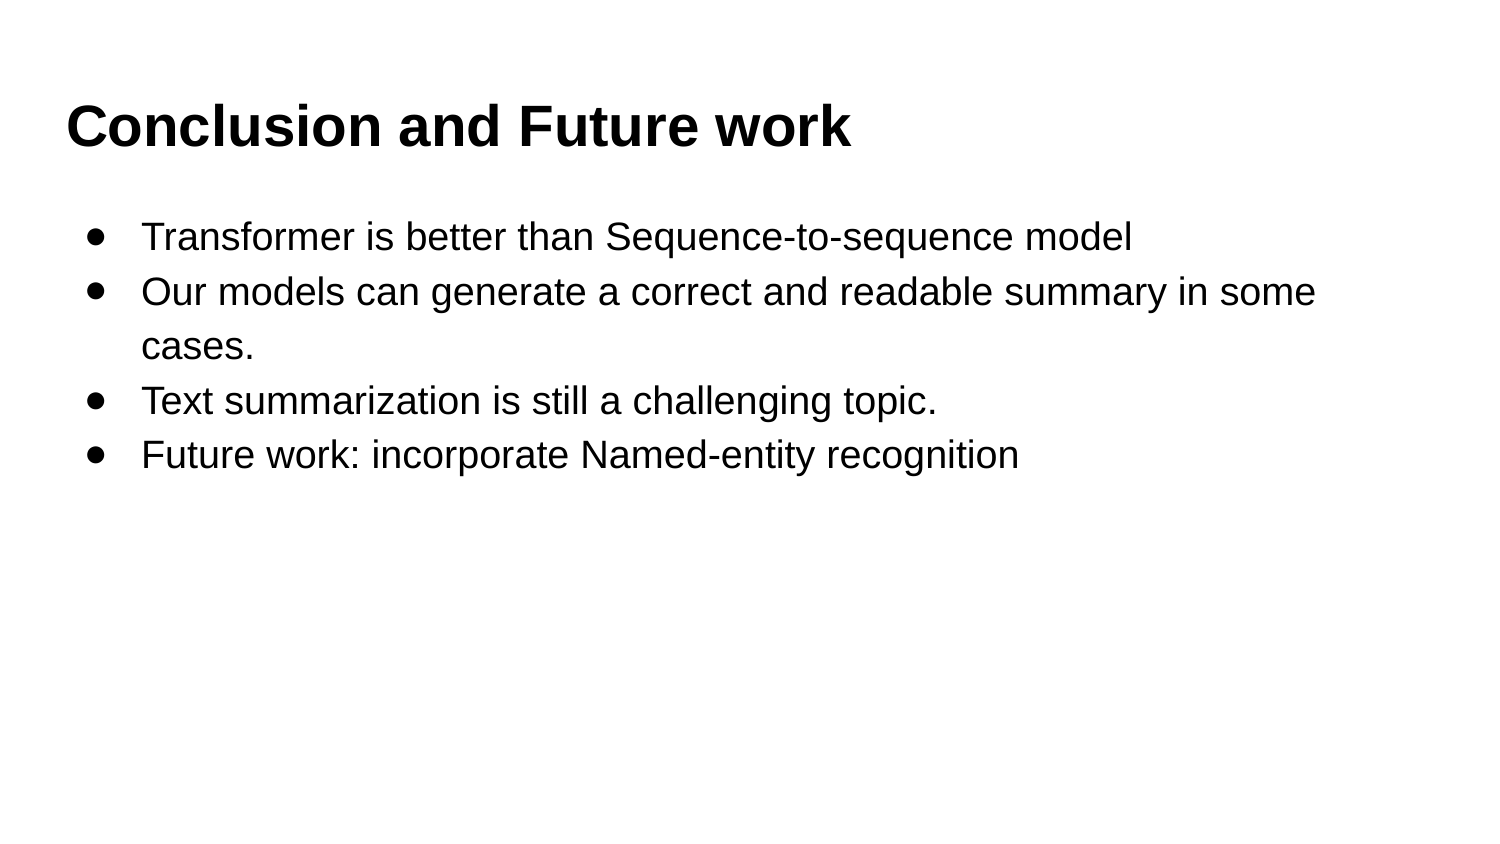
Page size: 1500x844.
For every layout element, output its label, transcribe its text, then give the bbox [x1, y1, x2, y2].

title Conclusion and Future work [51, 72, 1449, 167]
list Transformer is better than Sequence-to-sequence model Our models can generate a correct and readable summary in some cases. Text summarization is still a challenging topic. Future work: incorporate Named-entity recognition [51, 189, 1449, 750]
